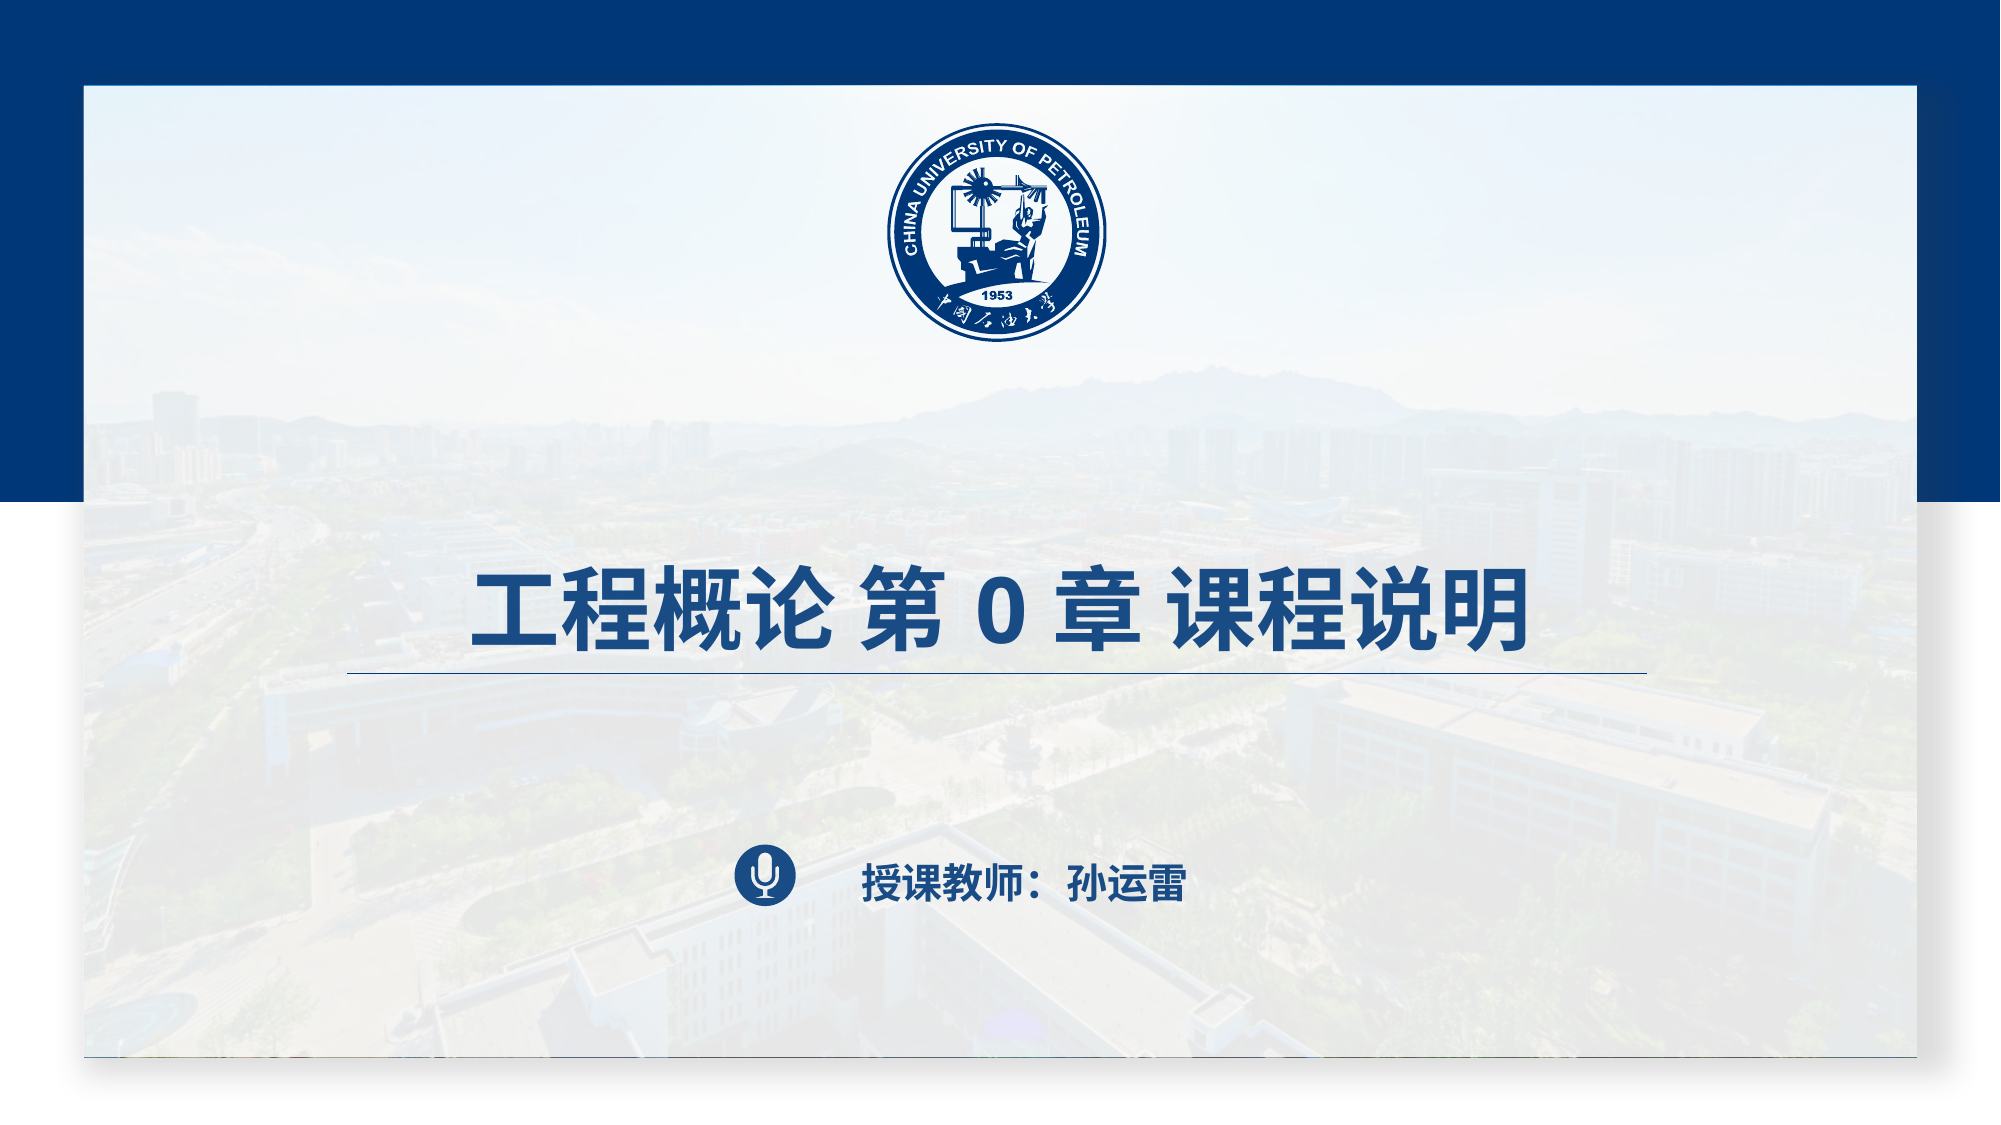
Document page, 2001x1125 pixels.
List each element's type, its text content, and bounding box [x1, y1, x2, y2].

text_box [734, 844, 796, 907]
subtitle 授课教师：孙运雷 [791, 813, 1260, 919]
title 工程概论 第0章 课程说明 [85, 417, 1916, 724]
